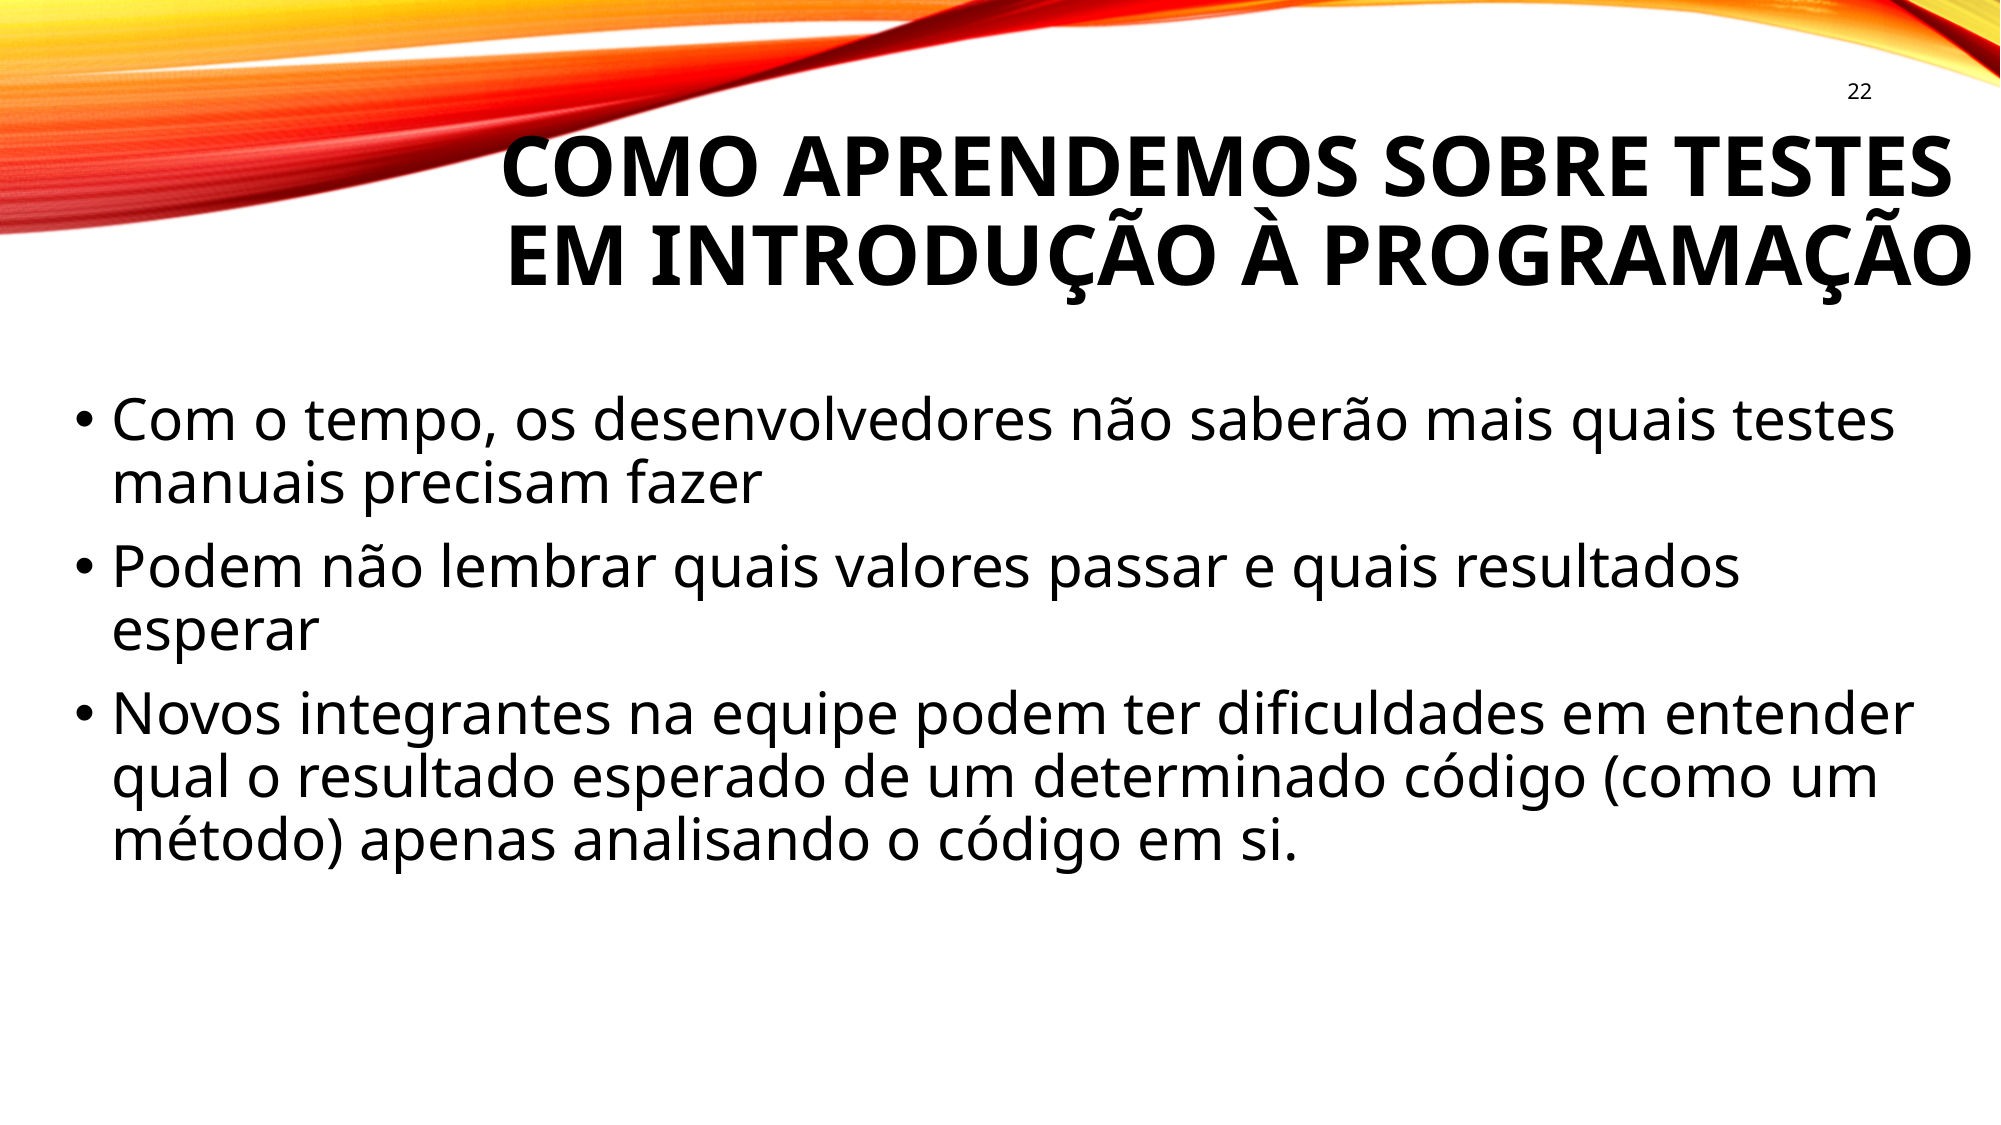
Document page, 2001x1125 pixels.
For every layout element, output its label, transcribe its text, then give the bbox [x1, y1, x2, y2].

title Como aprendemos sobre testes em introdução à programação [303, 90, 1992, 338]
picture [0, 0, 2000, 237]
slide_number 22 [1437, 62, 1888, 123]
list Com o tempo, os desenvolvedores não saberão mais quais testes manuais precisam fazer Podem não lembrar quais valores passar e quais resultados esperar Novos integrantes na equipe podem ter dificuldades em entender qual o resultado esperado de um determinado código (como um método) apenas analisando o código em si. [59, 383, 1941, 1022]
